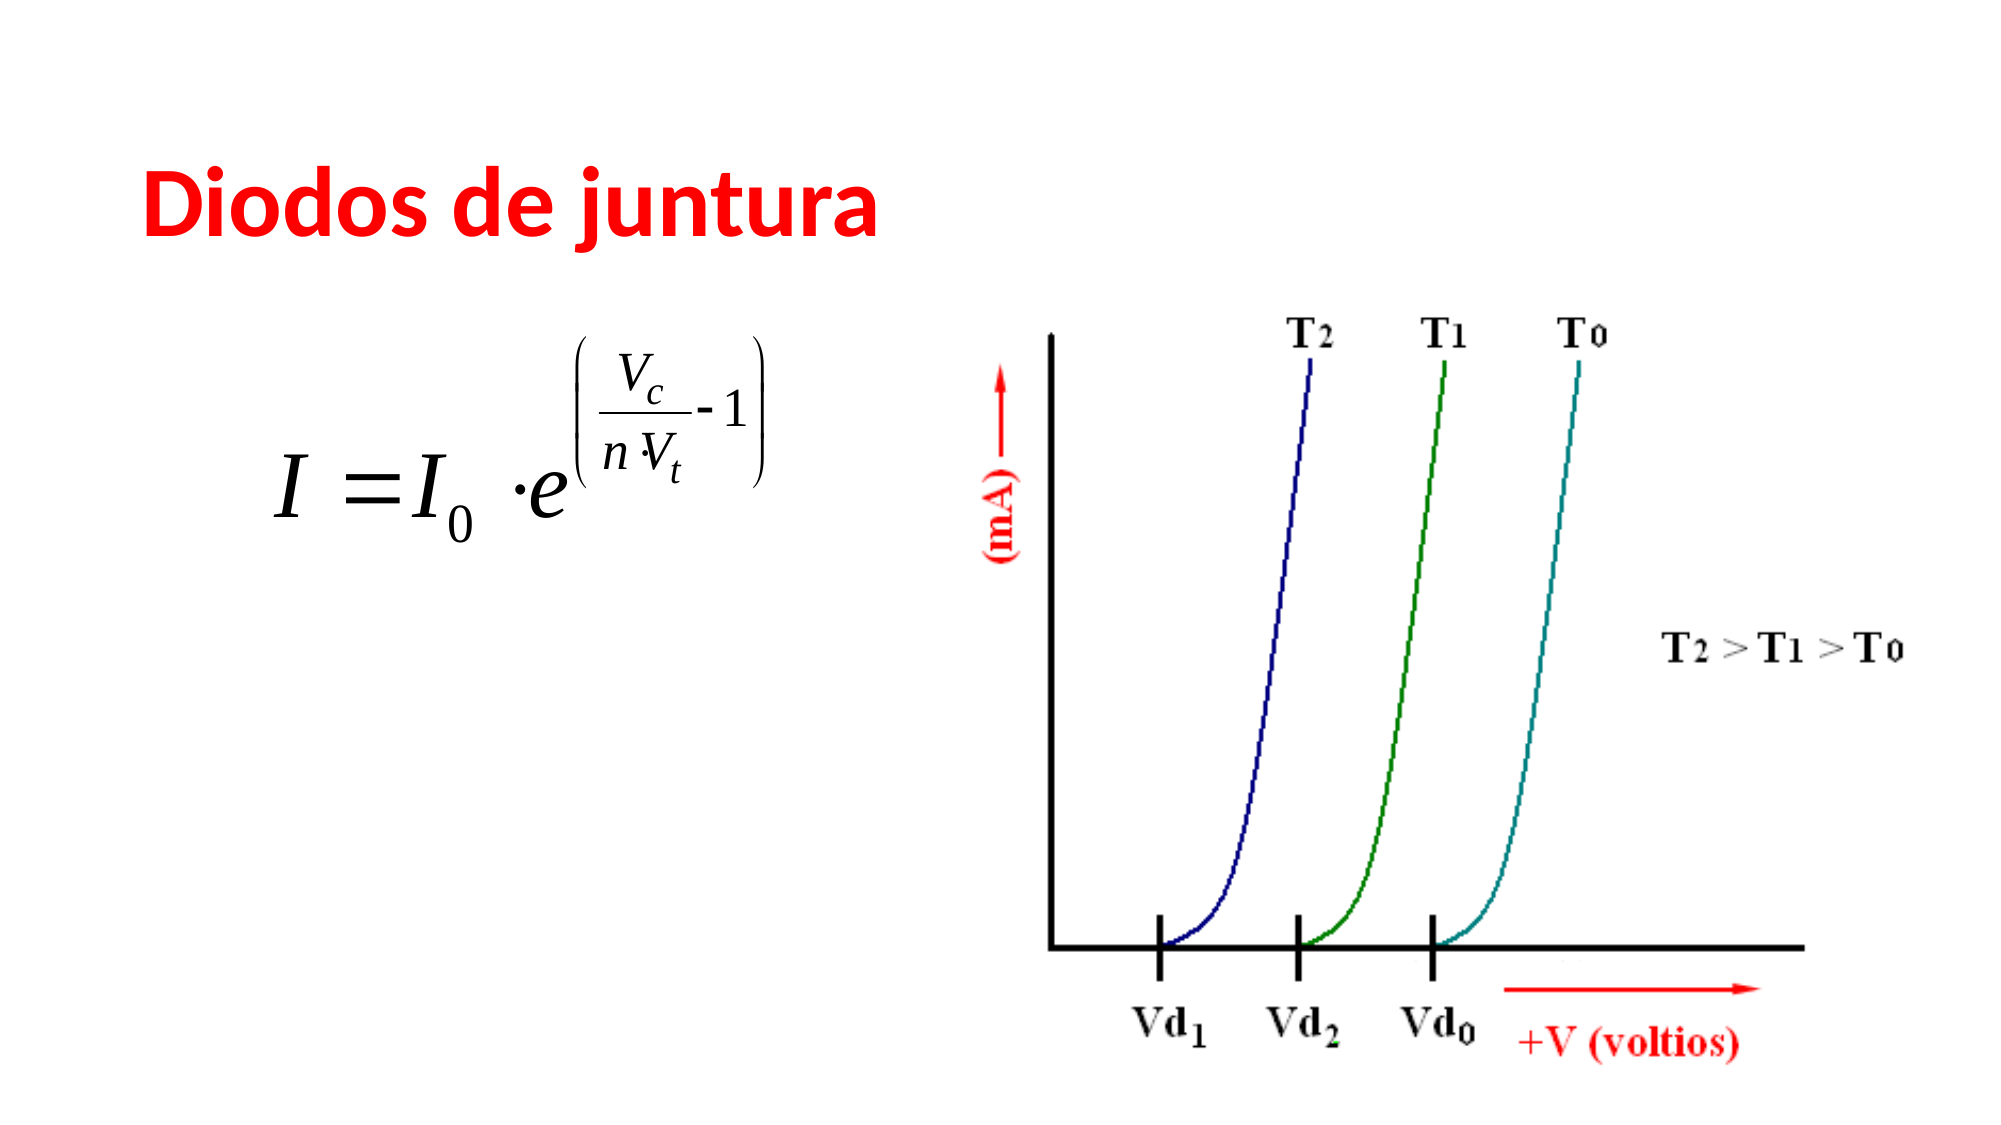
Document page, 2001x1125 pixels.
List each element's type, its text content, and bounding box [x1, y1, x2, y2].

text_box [257, 318, 792, 566]
picture [942, 286, 1931, 1091]
text_box Diodos de juntura [126, 128, 1457, 264]
